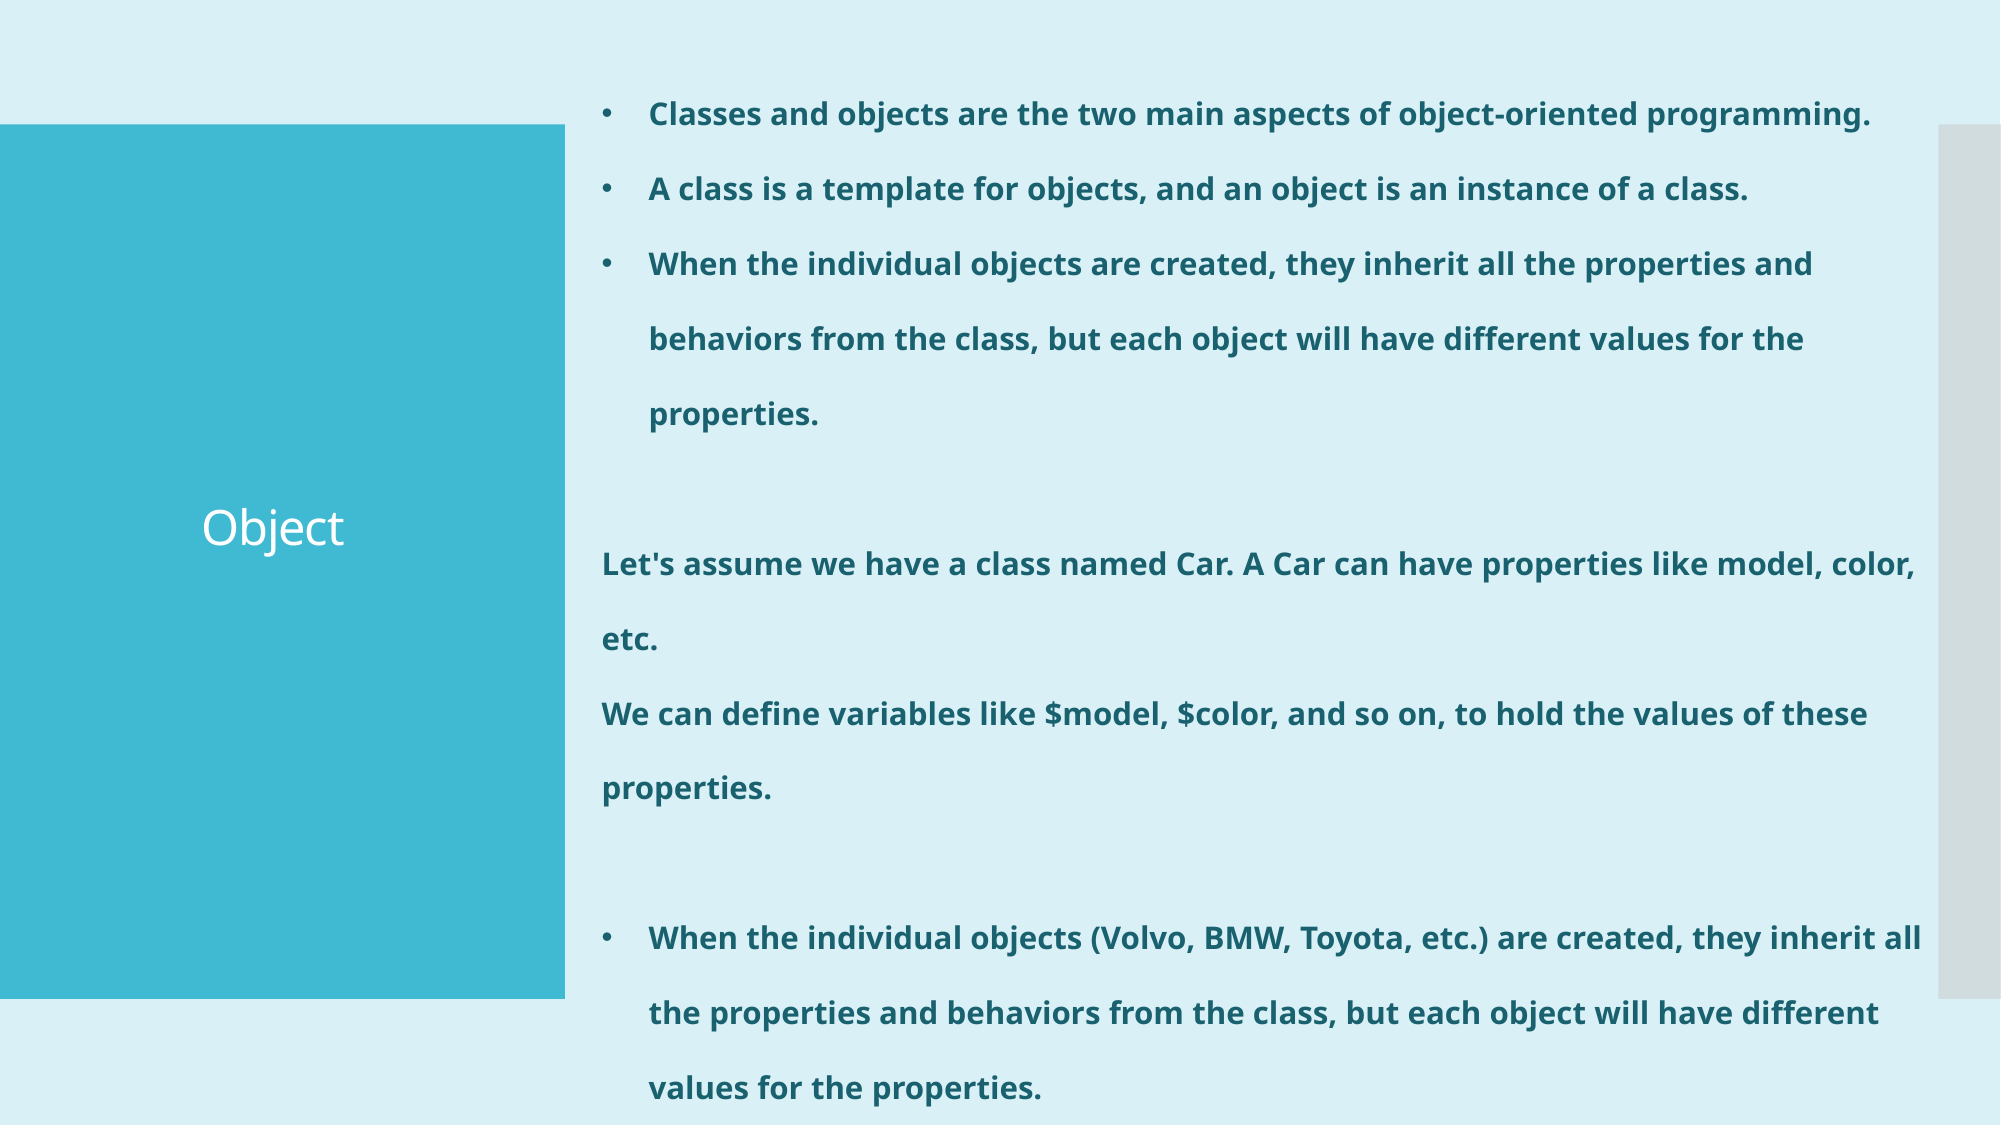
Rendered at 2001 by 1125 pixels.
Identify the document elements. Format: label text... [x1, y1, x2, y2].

title Object [47, 459, 500, 593]
text_box Classes and objects are the two main aspects of object-oriented programming. A class is a template for objects, and an object is an instance of a class. When the individual objects are created, they inherit all the properties and behaviors from the class, but each object will have different values for the properties. Let's assume we have a class named Car. A Car can have properties like model, color, etc. We can define variables like $model, $color, and so on, to hold the values of these properties. When the individual objects (Volvo, BMW, Toyota, etc.) are created, they inherit all the properties and behaviors from the class, but each object will have different values for the properties. If you create a __construct() function, PHP will automatically call this function when you create an object from a class. [586, 49, 1963, 1125]
